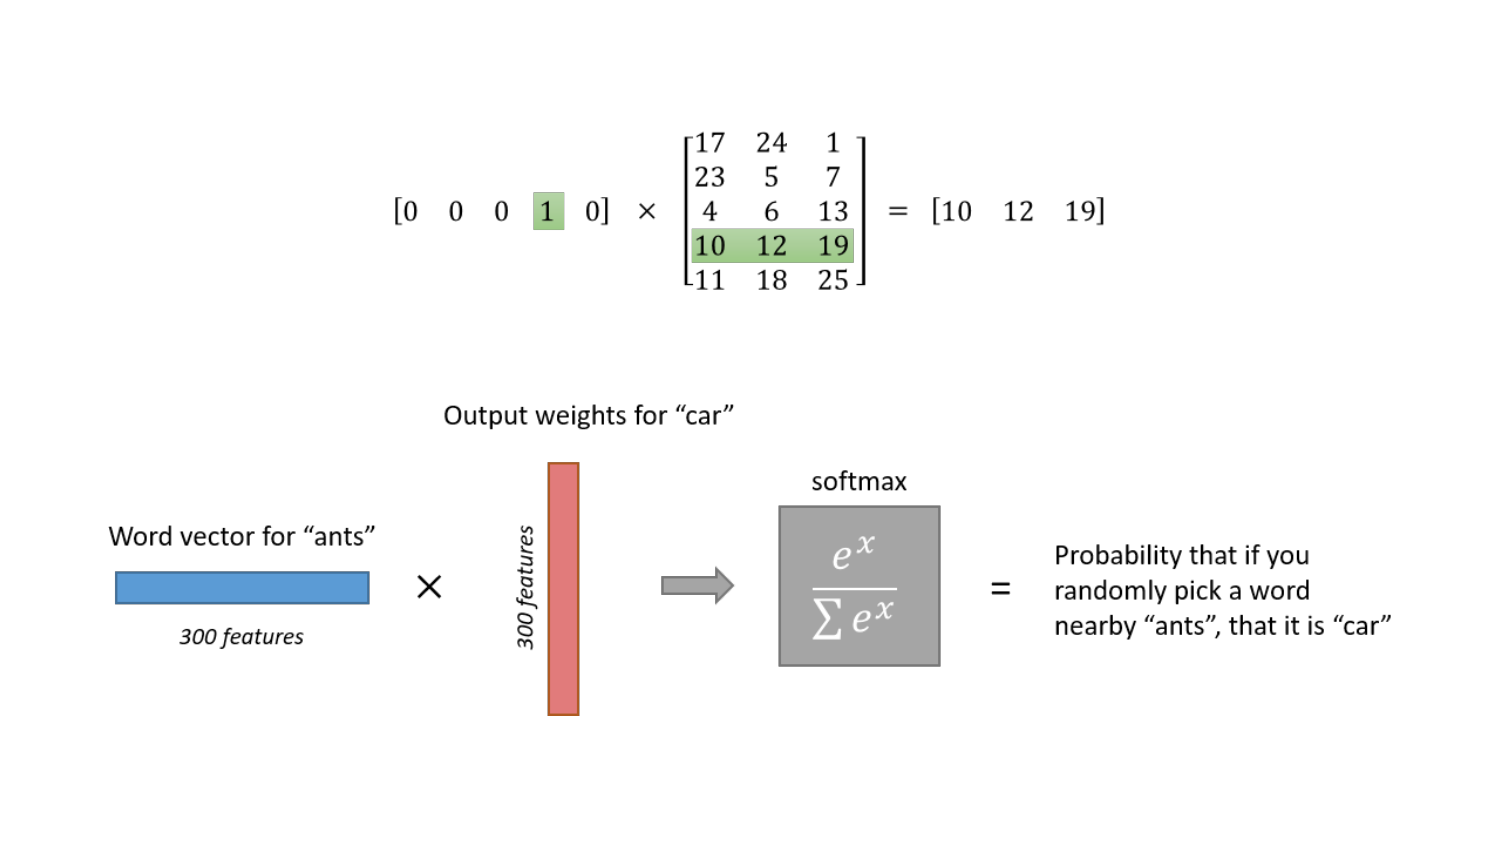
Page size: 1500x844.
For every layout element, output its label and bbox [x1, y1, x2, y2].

picture [87, 387, 1413, 716]
picture [385, 127, 1115, 292]
